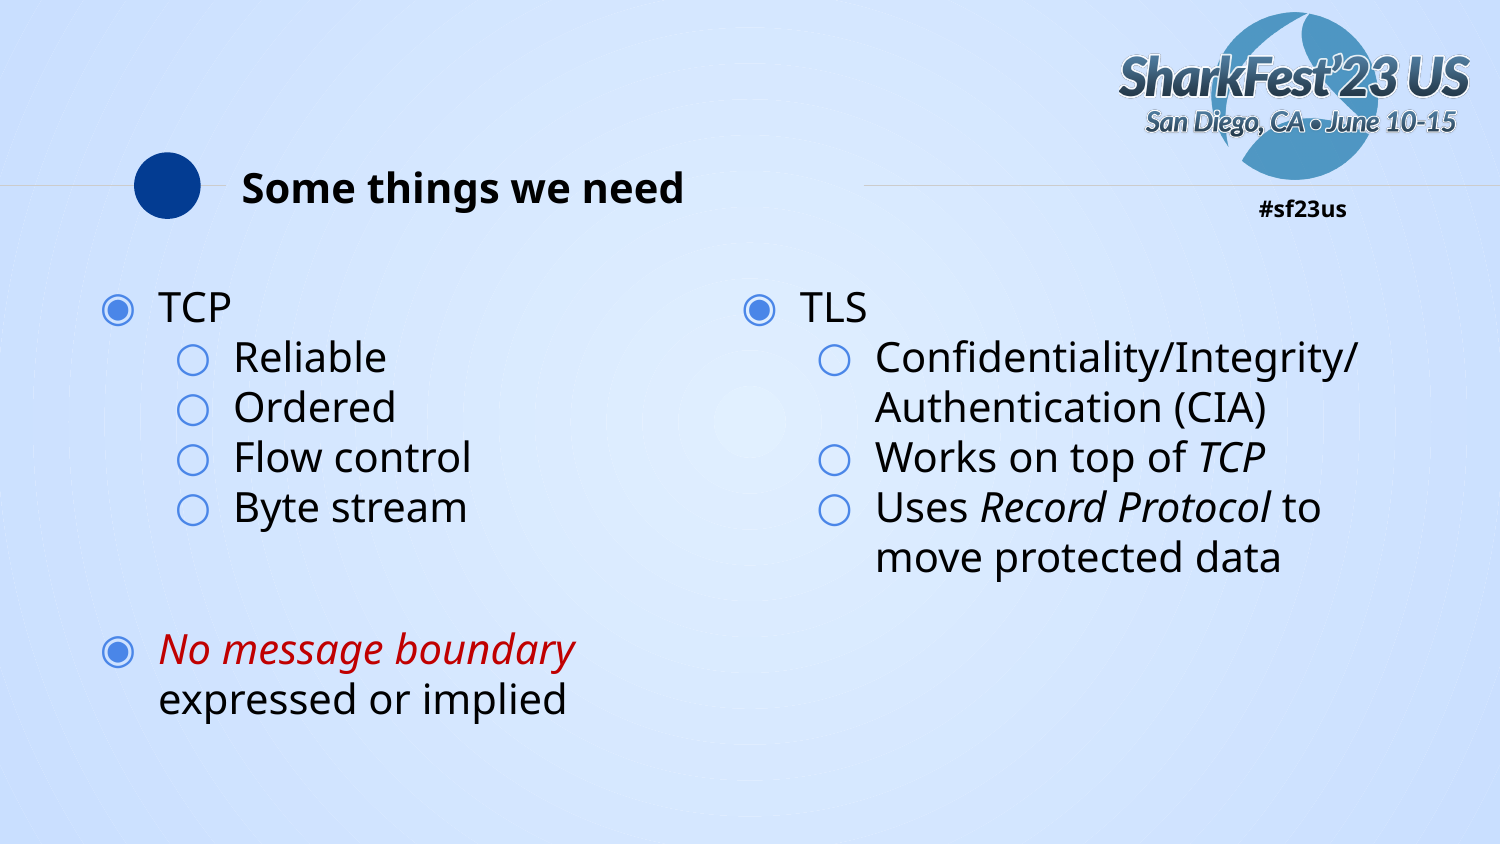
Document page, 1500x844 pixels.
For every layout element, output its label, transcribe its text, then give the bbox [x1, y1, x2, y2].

title Some things we need [226, 151, 863, 223]
list TLS Confidentiality/Integrity/ Authentication (CIA) Works on top of TCP Uses Record Protocol to move protected data [709, 265, 1403, 796]
picture [1119, 12, 1470, 180]
list TCP Reliable Ordered Flow control Byte stream No message boundary expressed or implied [68, 265, 676, 796]
